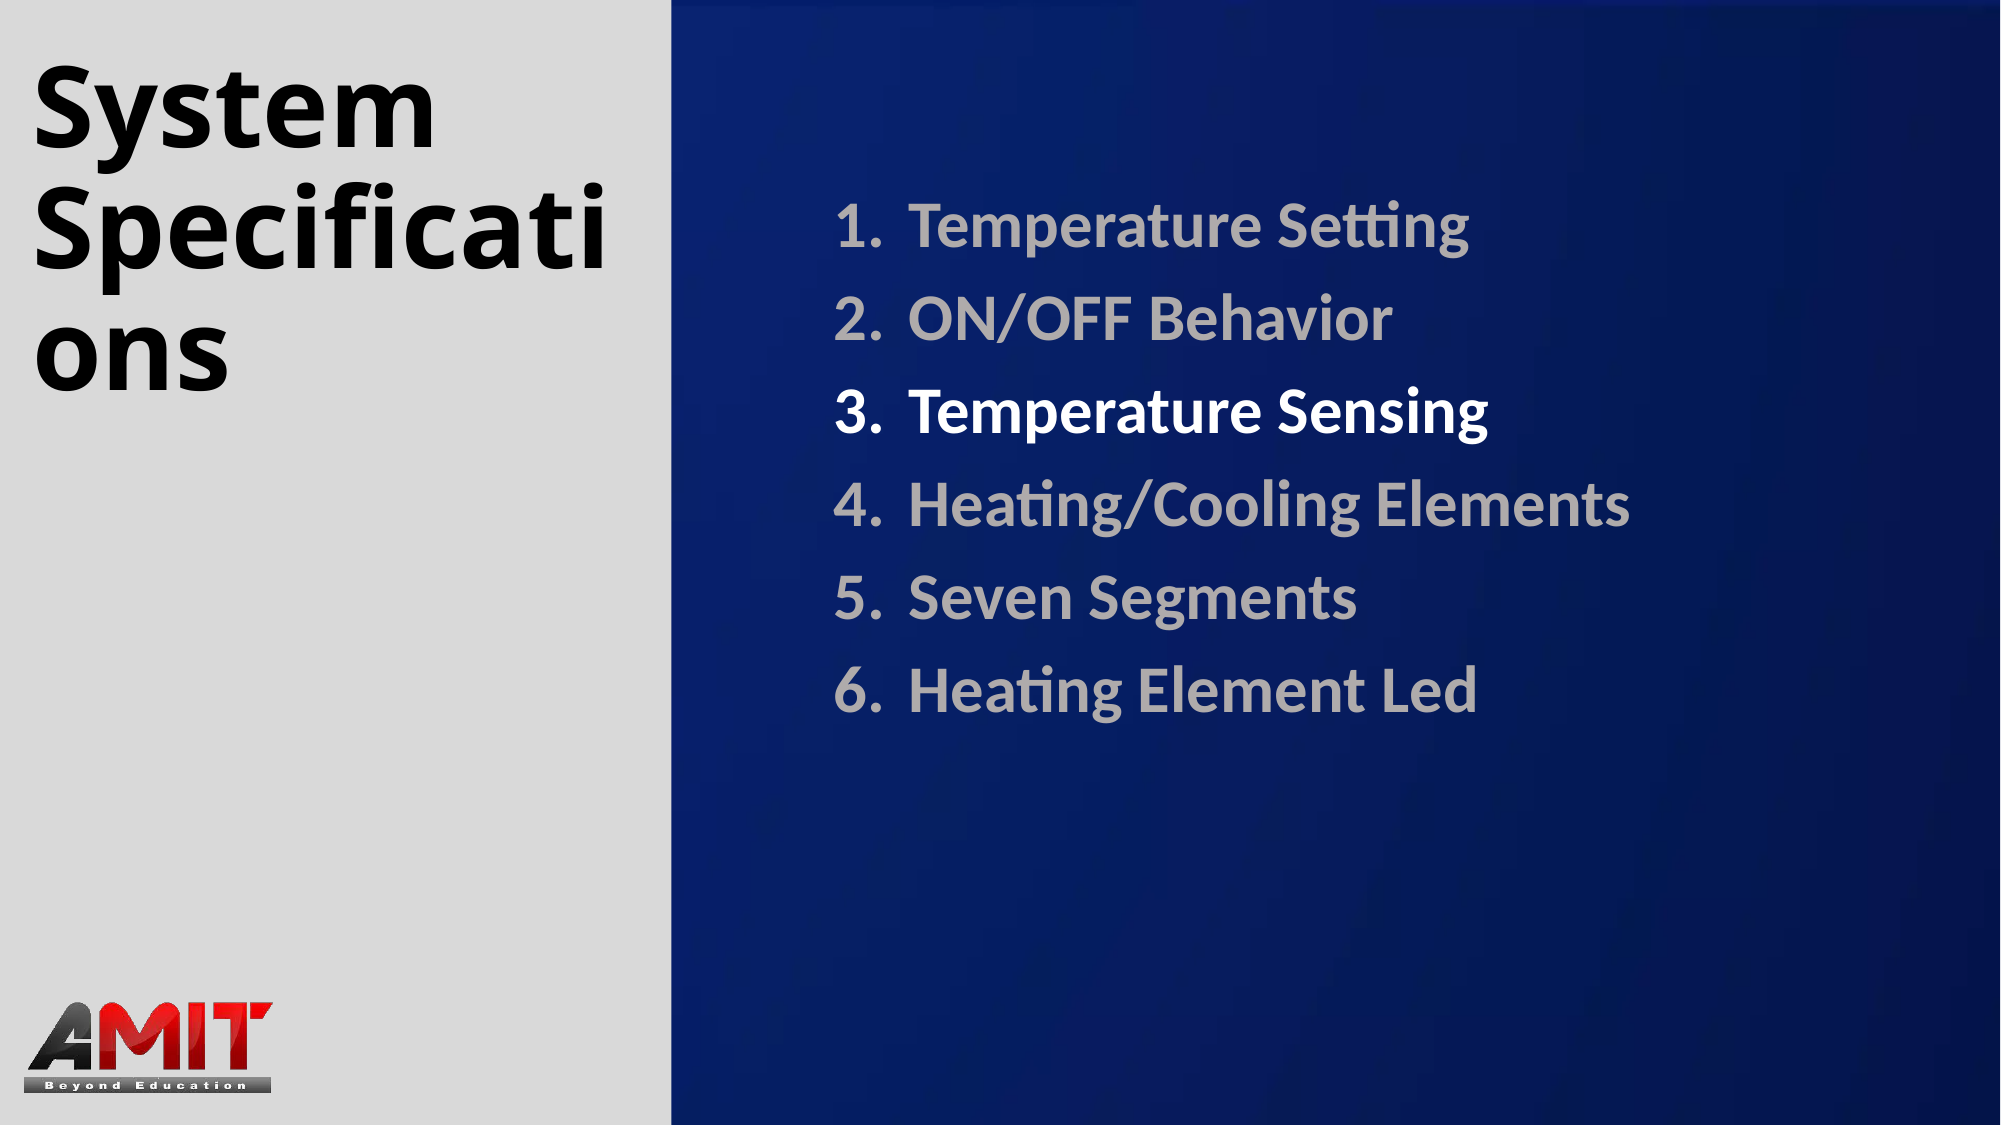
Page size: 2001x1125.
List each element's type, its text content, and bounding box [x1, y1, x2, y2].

title System Specifications [17, 32, 655, 433]
picture [24, 1000, 275, 1093]
picture [672, 0, 2001, 1125]
list Temperature Setting ON/OFF Behavior Temperature Sensing Heating/Cooling Elements Seven Segments Heating Element Led [819, 182, 1660, 948]
text_box [0, 0, 672, 1125]
